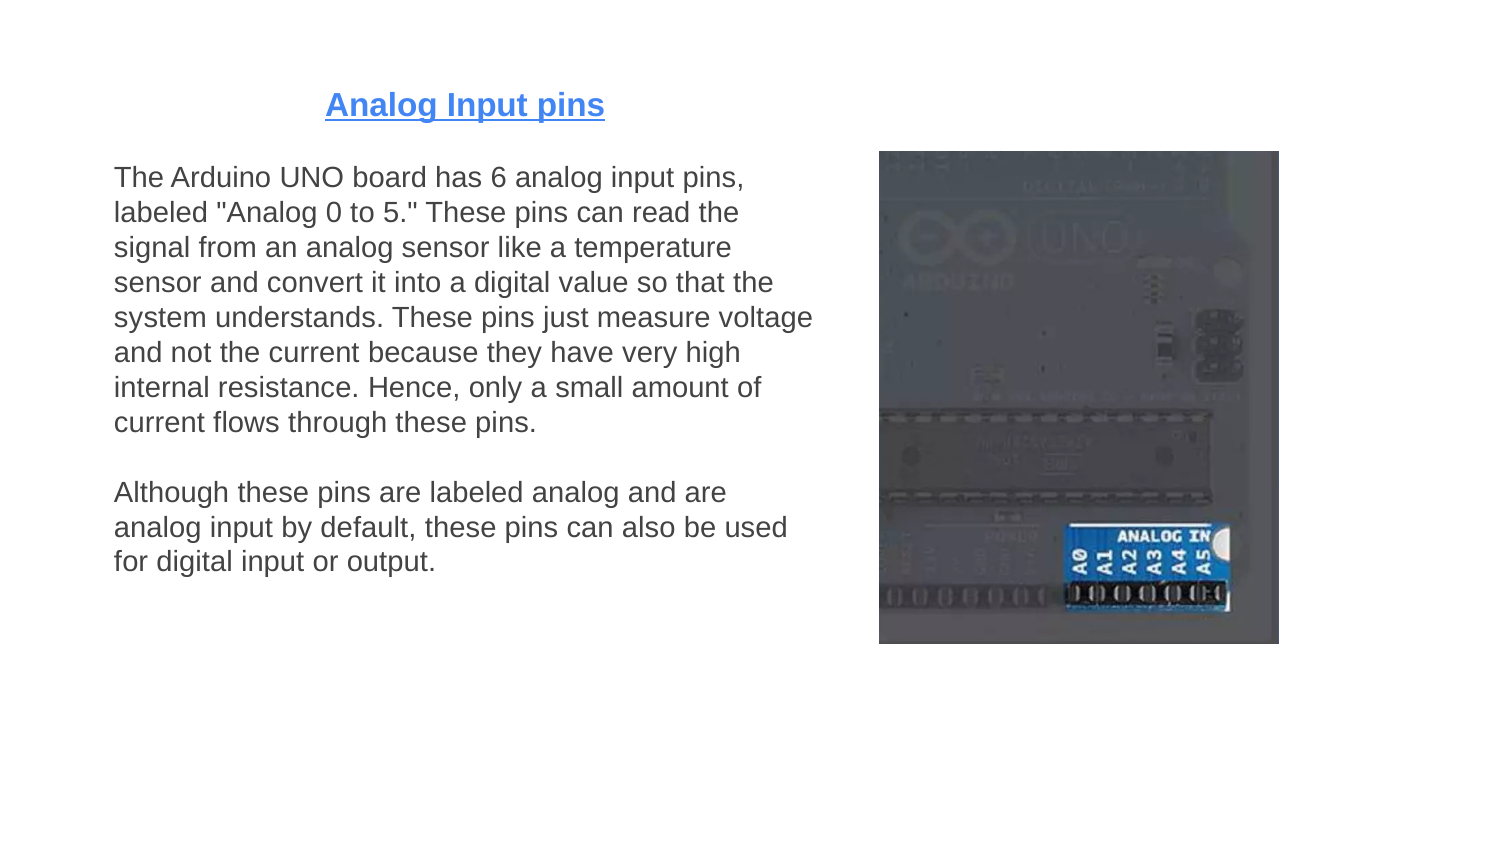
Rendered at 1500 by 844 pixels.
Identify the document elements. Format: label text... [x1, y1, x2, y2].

picture [879, 151, 1279, 645]
text_box Analog Input pins The Arduino UNO board has 6 analog input pins, labeled "Analog 0 to 5." These pins can read the signal from an analog sensor like a temperature sensor and convert it into a digital value so that the system understands. These pins just measure voltage and not the current because they have very high internal resistance. Hence, only a small amount of current flows through these pins. Although these pins are labeled analog and are analog input by default, these pins can also be used for digital input or output. [98, 68, 832, 593]
